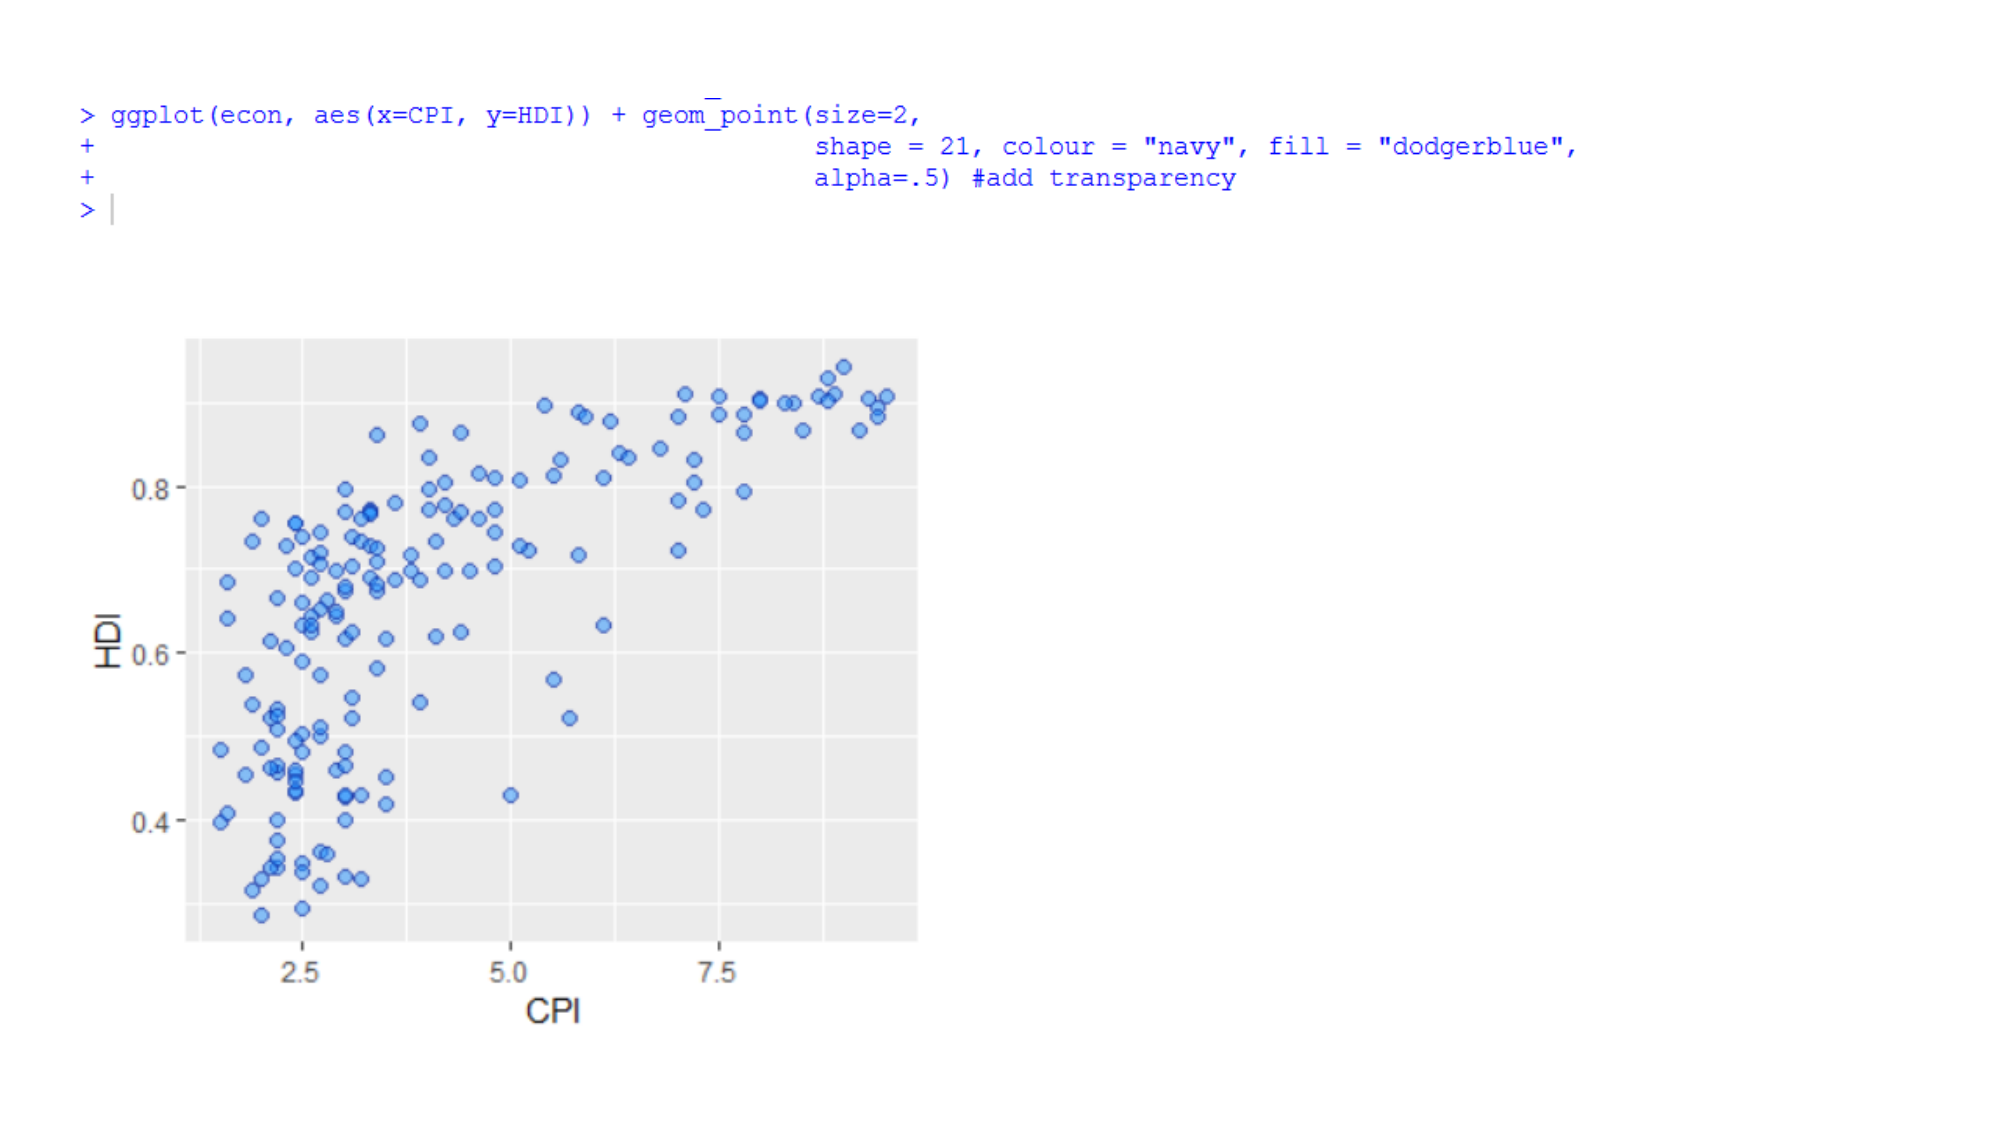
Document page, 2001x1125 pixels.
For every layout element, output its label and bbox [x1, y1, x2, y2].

picture [75, 98, 1593, 230]
picture [75, 318, 930, 1039]
